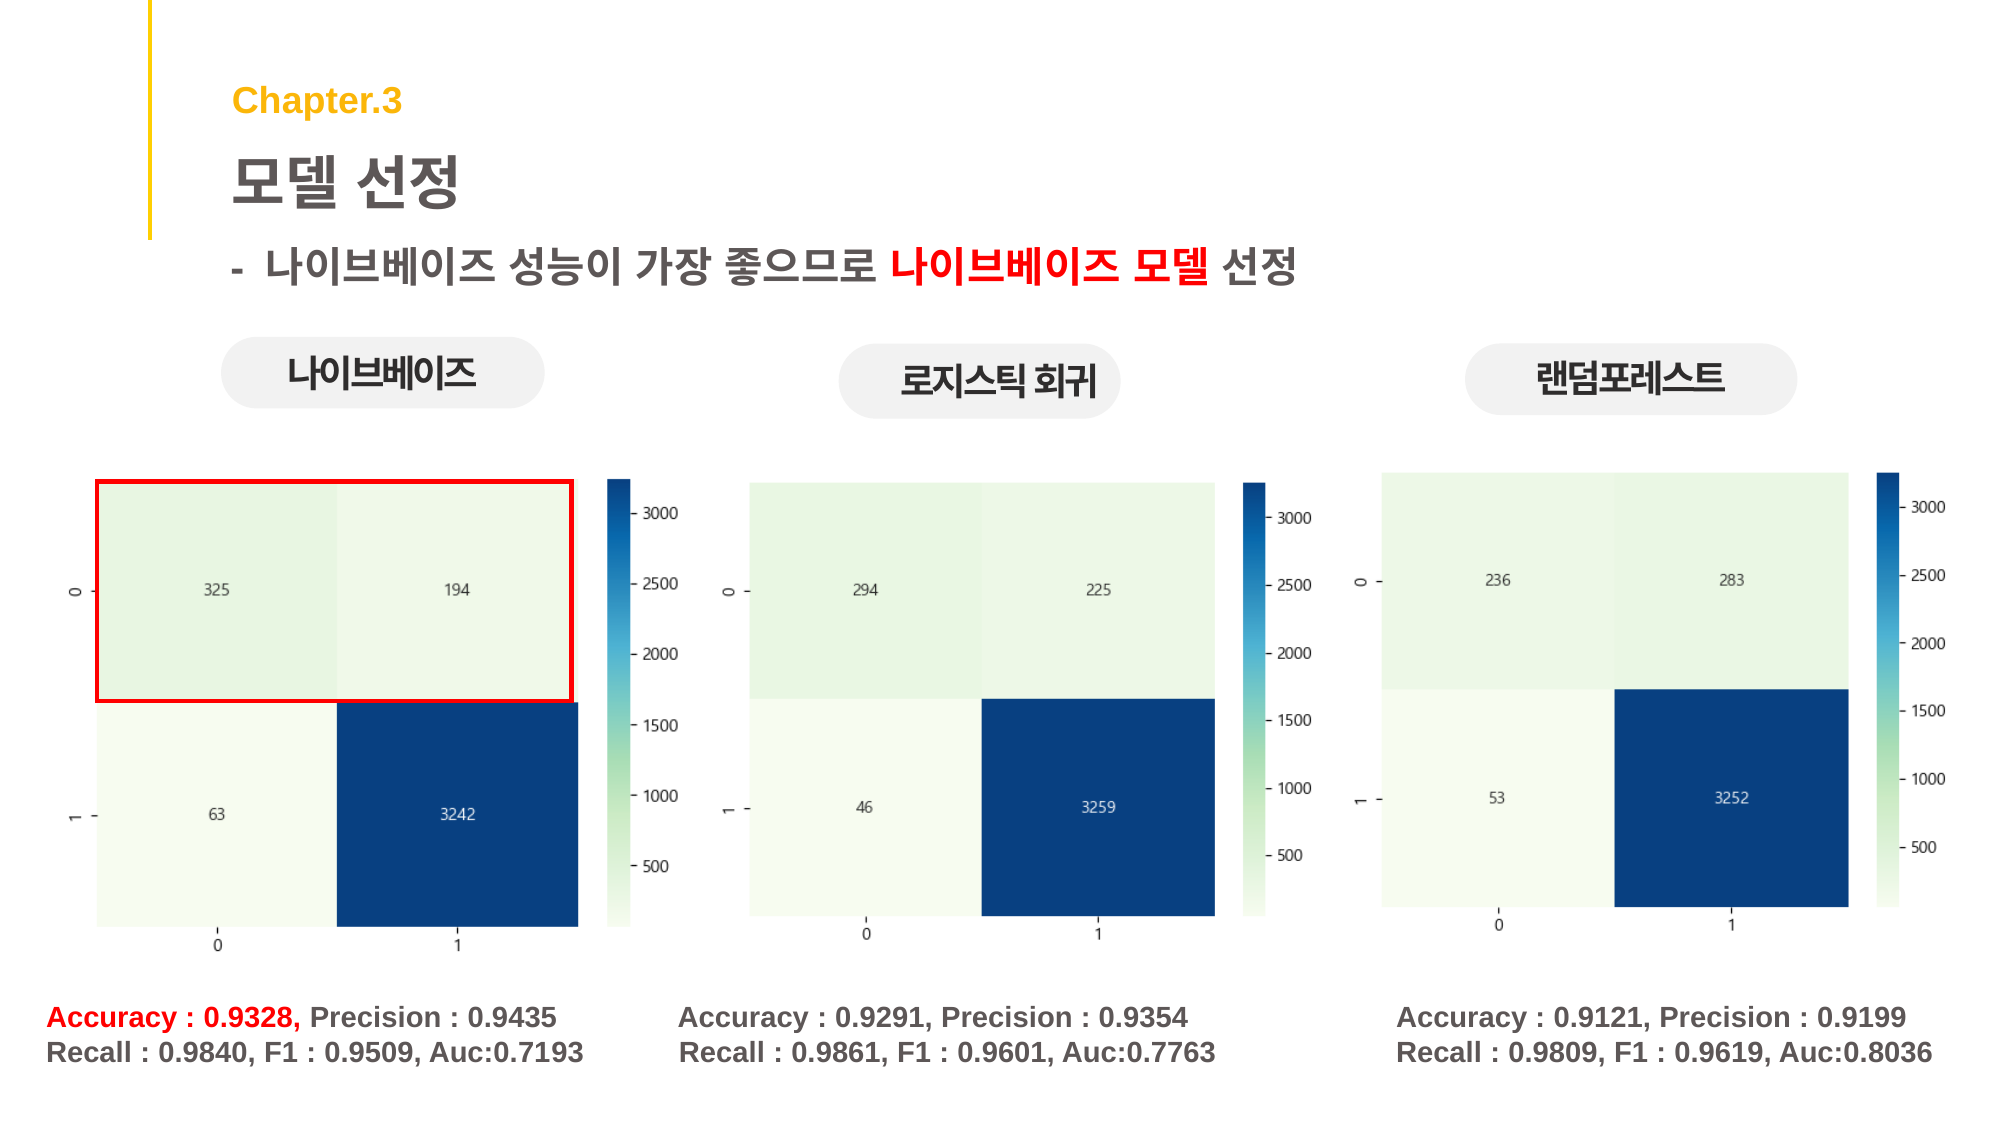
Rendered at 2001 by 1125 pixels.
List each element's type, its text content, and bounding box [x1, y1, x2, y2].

text_box 모델 선정 [217, 138, 1218, 224]
text_box [837, 342, 1108, 420]
picture [711, 471, 1324, 955]
picture [57, 467, 691, 968]
text_box 랜덤포레스트 [1506, 348, 1757, 408]
text_box Accuracy : 0.9328, Precision : 0.9435 Accuracy : 0.9291, Precision : 0.9354 Accuracy : 0.9121, Precision : 0.9199 Recall : 0.9840, F1 : 0.9509, Auc:0.7193 Recall : 0.9861, F1 : 0.9601, Auc:0.7763 Recall : 0.9809, F1 : 0.9619, Auc:0.8036 [31, 990, 2000, 1076]
text_box 나이브베이즈 [259, 342, 507, 402]
text_box - 나이브베이즈 성능이 가장 좋으므로 나이브베이즈 모델 선정 [215, 232, 1766, 298]
text_box [1464, 342, 1799, 417]
text_box Chapter.3 [217, 68, 1044, 129]
text_box [220, 335, 546, 410]
picture [1343, 461, 1958, 946]
text_box 로지스틱 회귀 [870, 350, 1129, 411]
